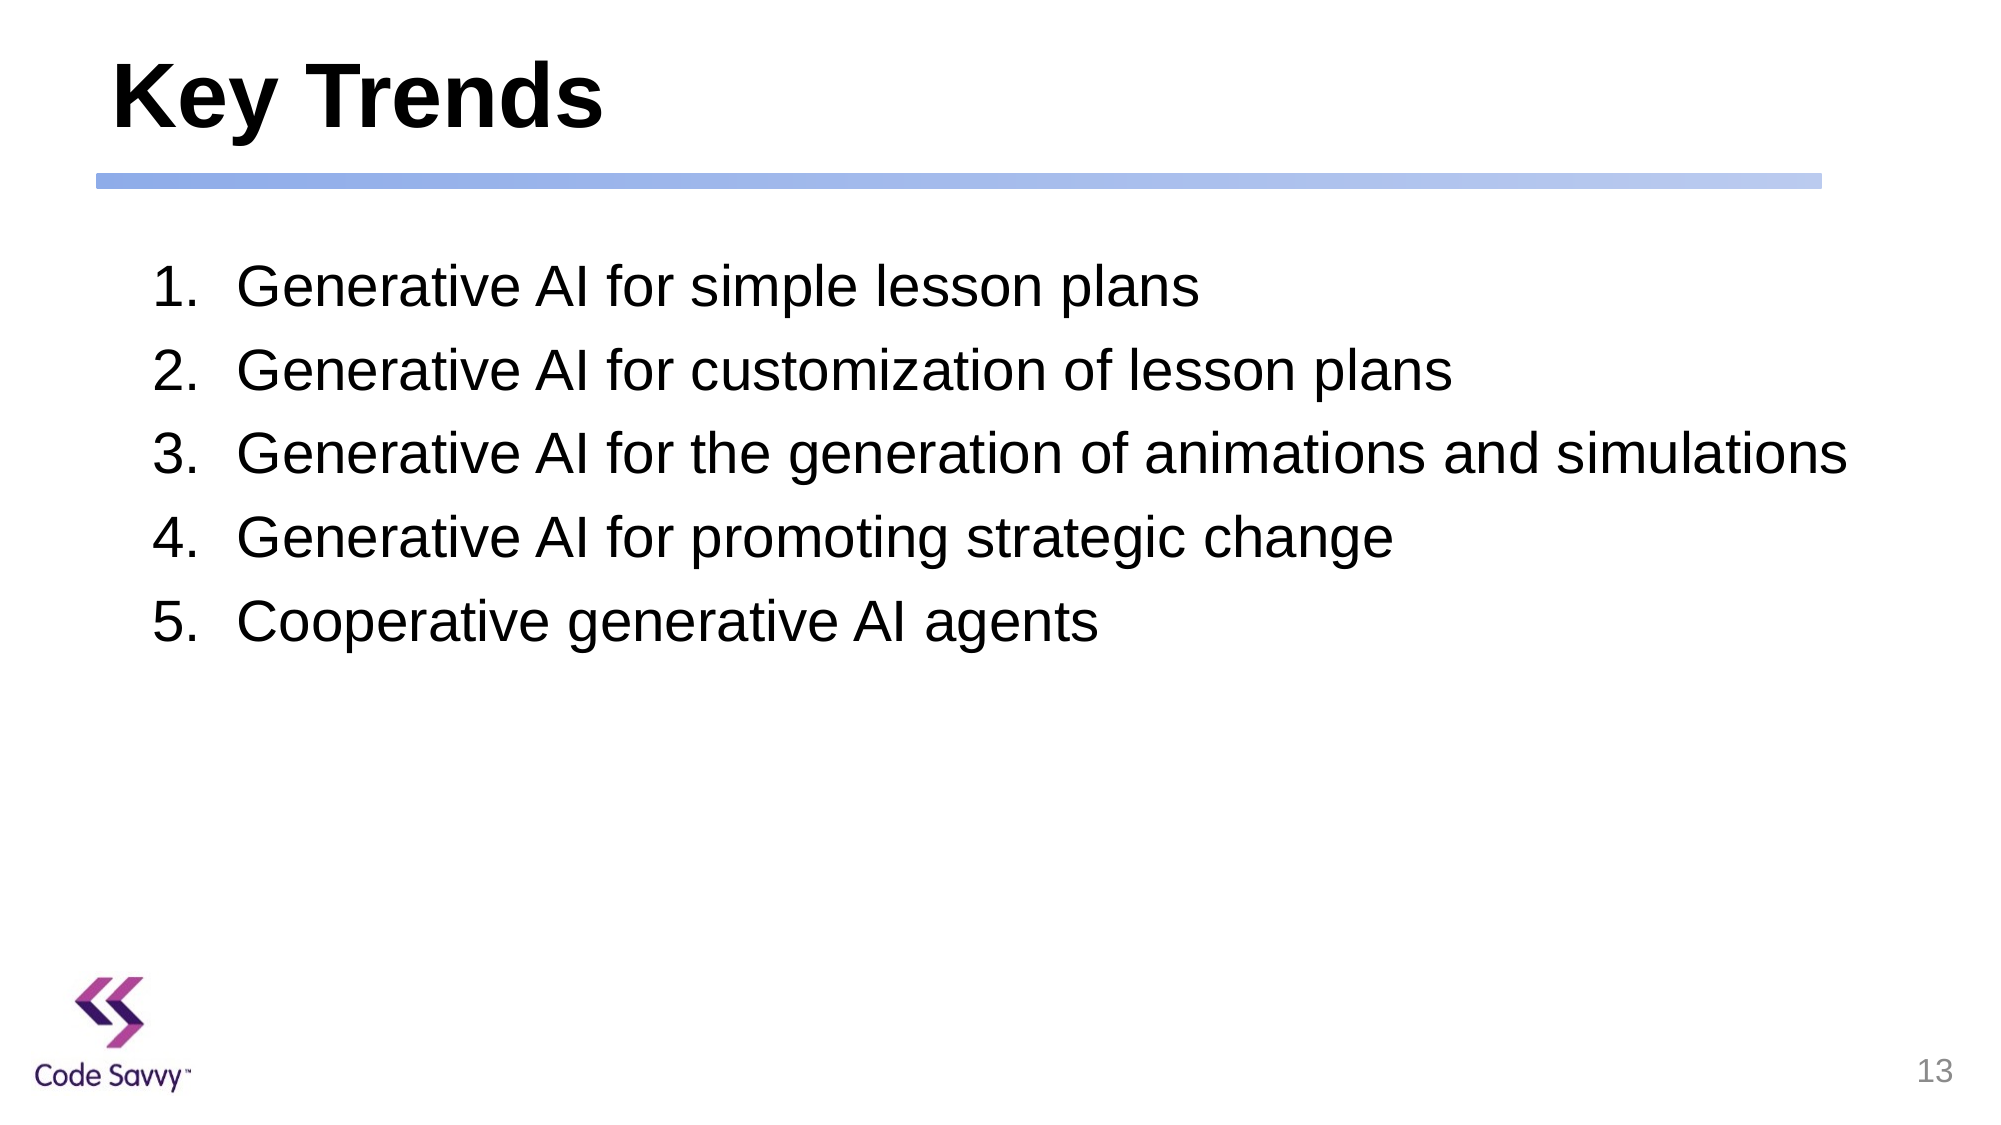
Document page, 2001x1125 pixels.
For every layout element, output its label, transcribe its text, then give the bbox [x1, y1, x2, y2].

title Key Trends [96, 26, 1822, 169]
picture [31, 971, 196, 1096]
slide_number 13 [1518, 1039, 1969, 1099]
list Generative AI for simple lesson plans Generative AI for customization of lesson plans Generative AI for the generation of animations and simulations Generative AI for promoting strategic change Cooperative generative AI agents [137, 248, 1915, 963]
